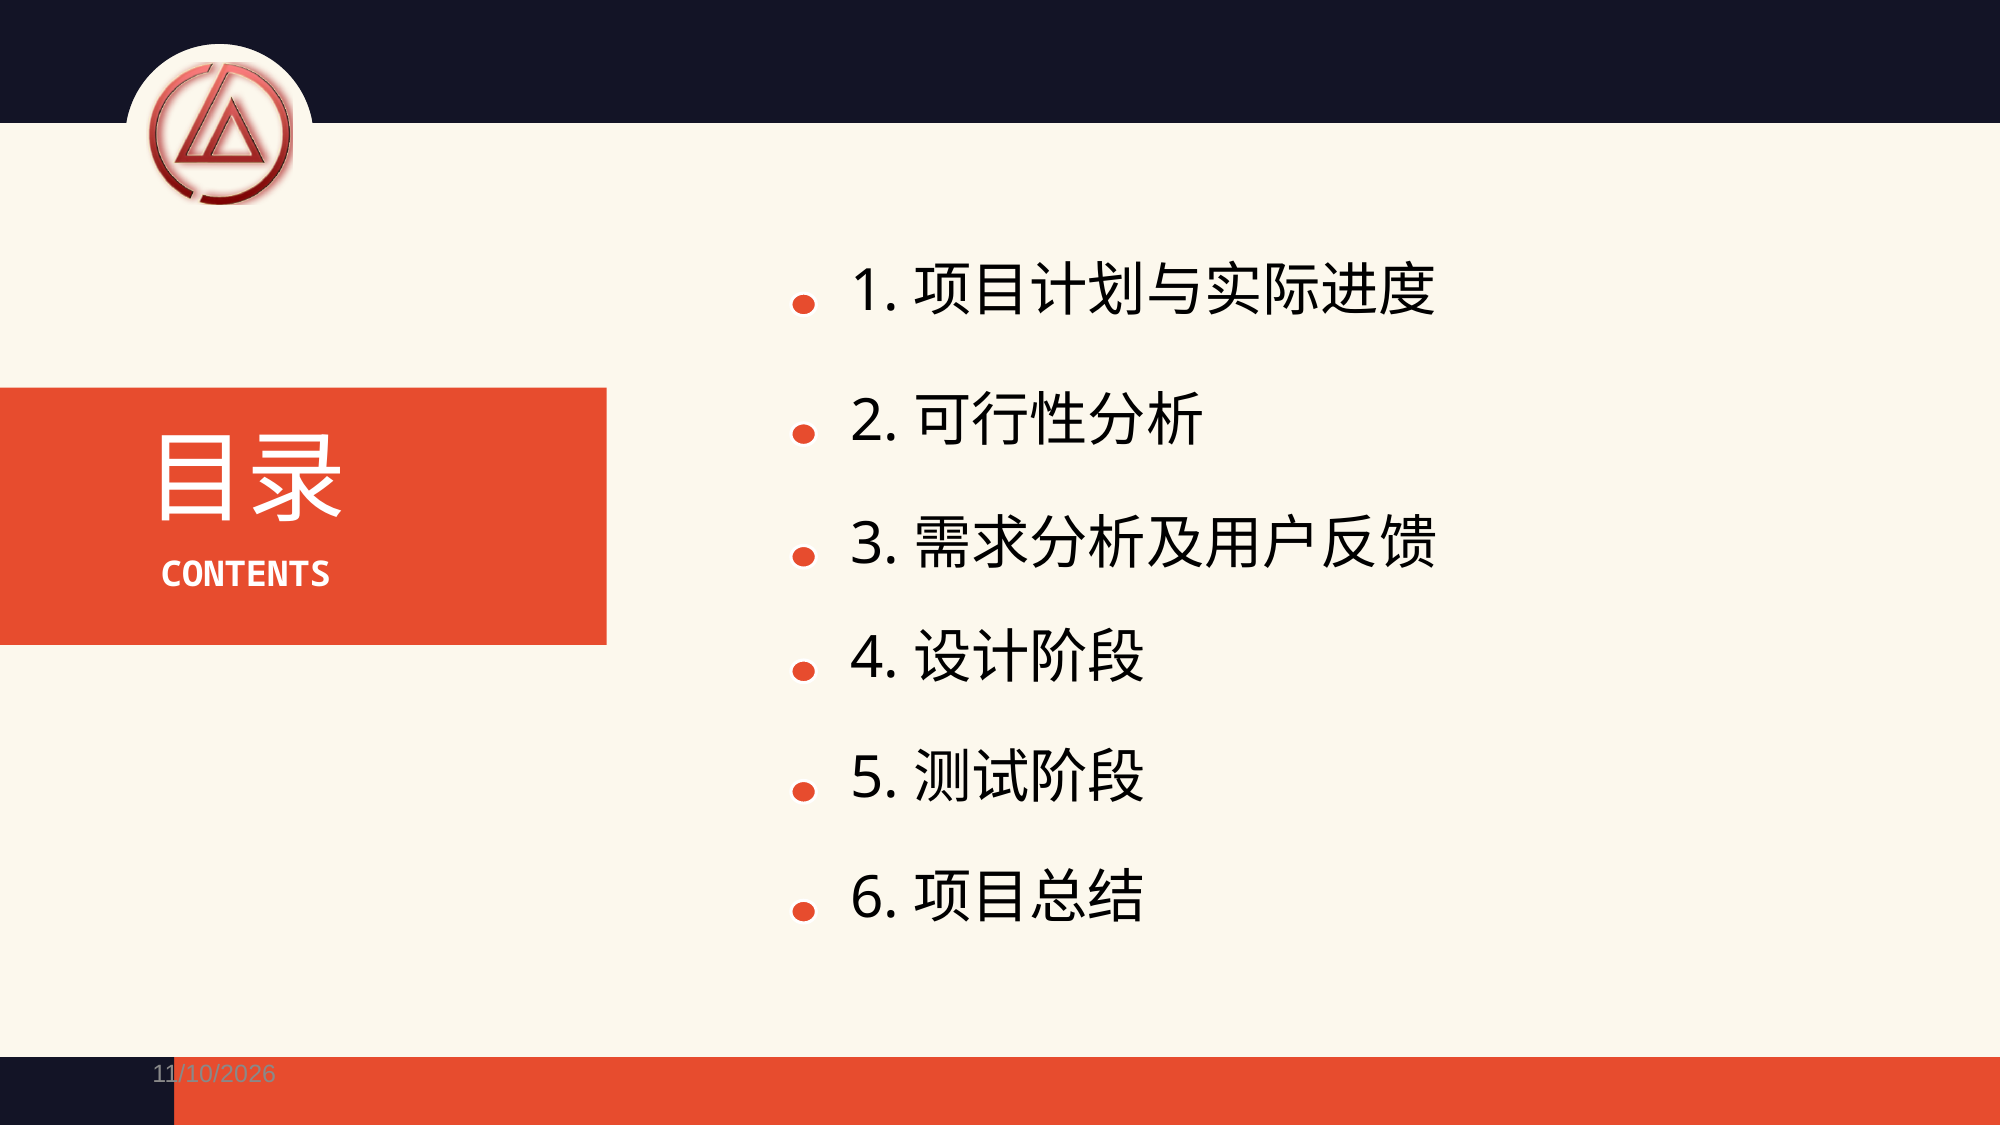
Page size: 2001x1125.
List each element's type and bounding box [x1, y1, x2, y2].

slide_number [137, 1042, 588, 1103]
text_box [790, 770, 1436, 824]
text_box [131, 406, 459, 608]
text_box [0, 0, 2000, 123]
text_box [790, 890, 1436, 944]
text_box [790, 535, 1464, 584]
text_box [790, 412, 1464, 467]
text_box [0, 387, 607, 645]
text_box [790, 650, 1436, 704]
text_box [790, 283, 1499, 363]
picture [145, 61, 293, 205]
